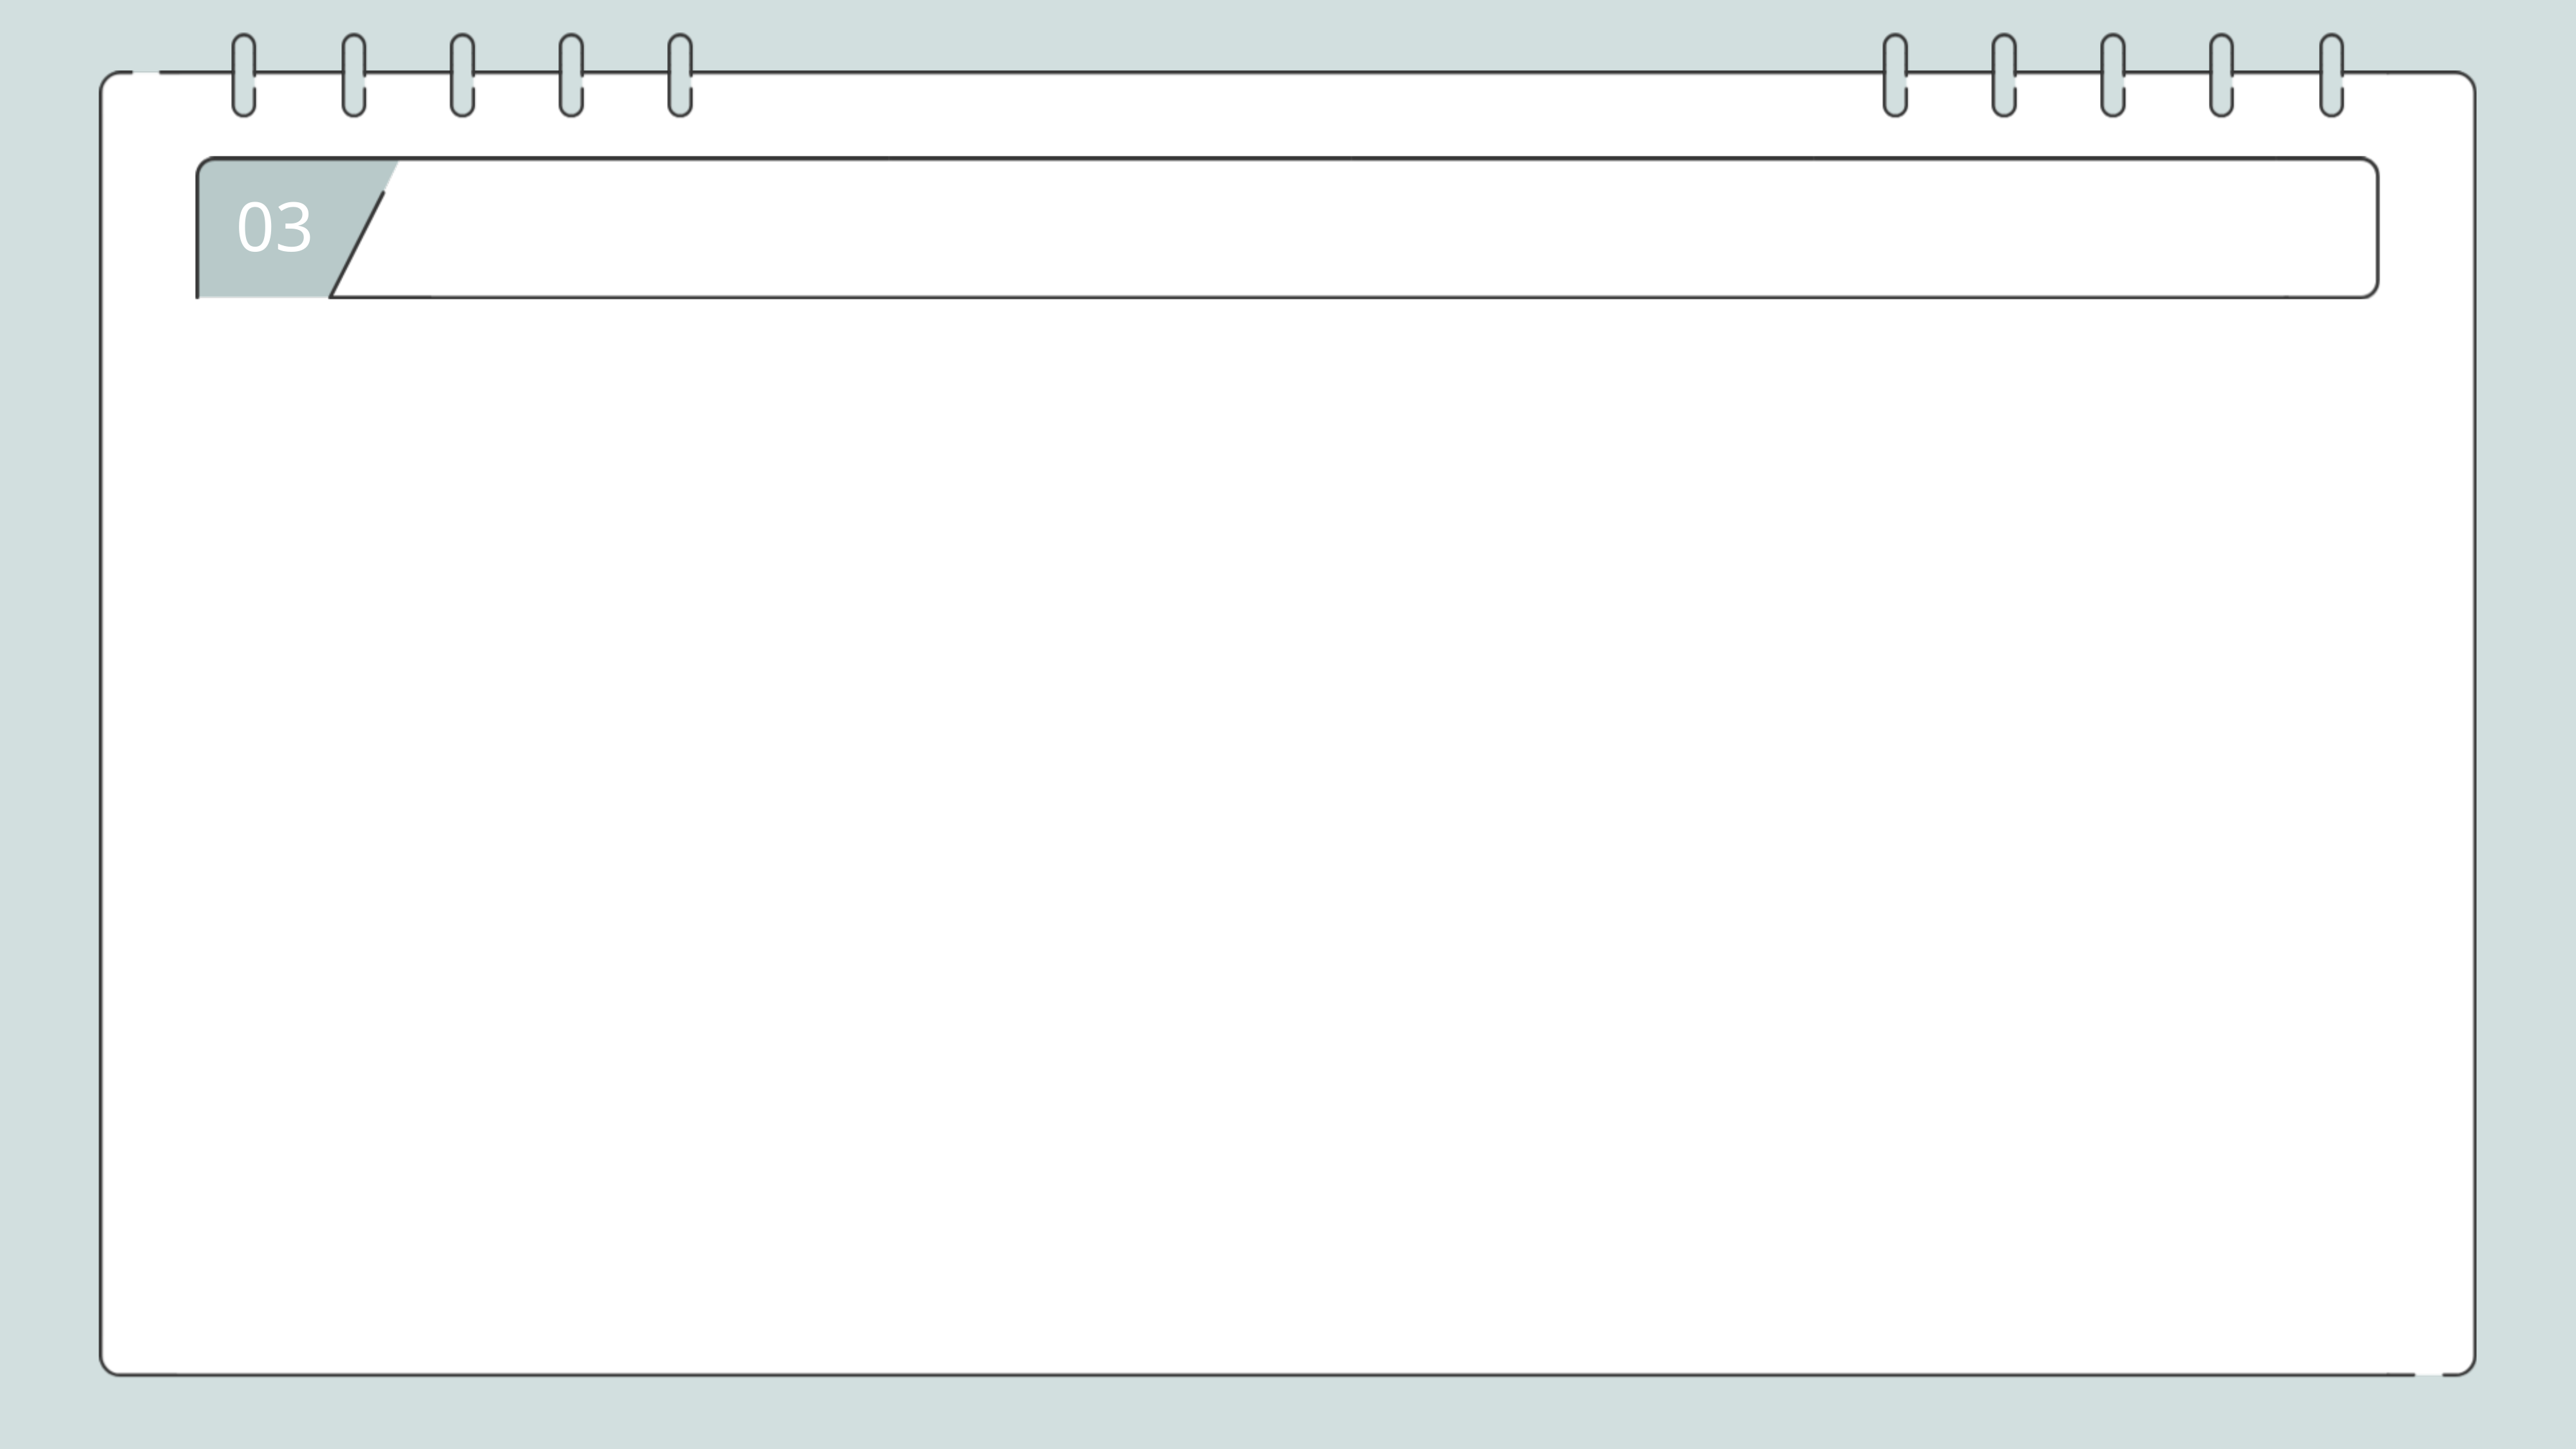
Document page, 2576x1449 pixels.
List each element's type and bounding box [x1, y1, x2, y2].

picture [97, 32, 2479, 1379]
